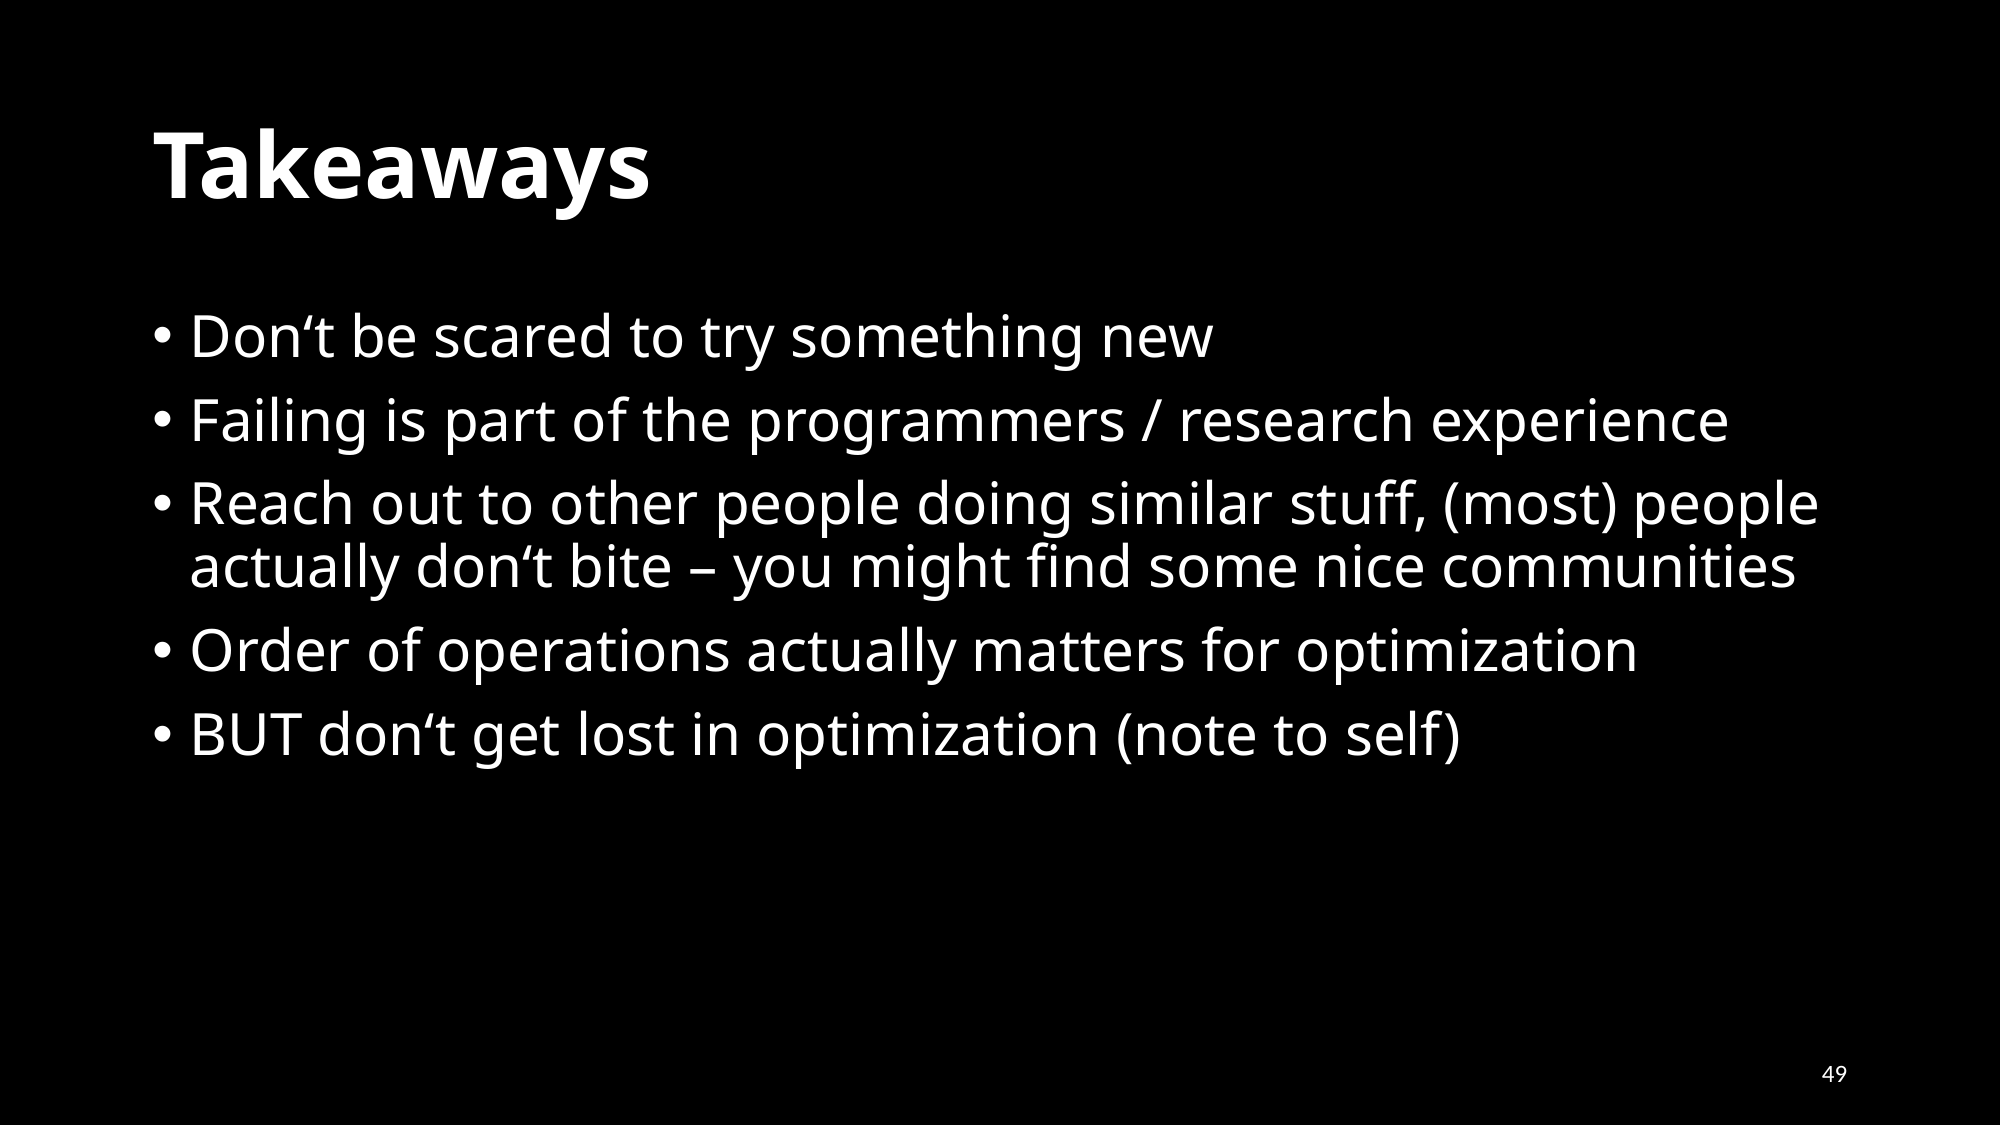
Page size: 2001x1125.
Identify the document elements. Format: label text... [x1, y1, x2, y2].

slide_number 49 [1412, 1042, 1863, 1103]
title Takeaways [137, 59, 1863, 278]
list Don‘t be scared to try something new Failing is part of the programmers / research experience Reach out to other people doing similar stuff, (most) people actually don‘t bite – you might find some nice communities Order of operations actually matters for optimization BUT don‘t get lost in optimization (note to self) [137, 299, 1863, 1014]
